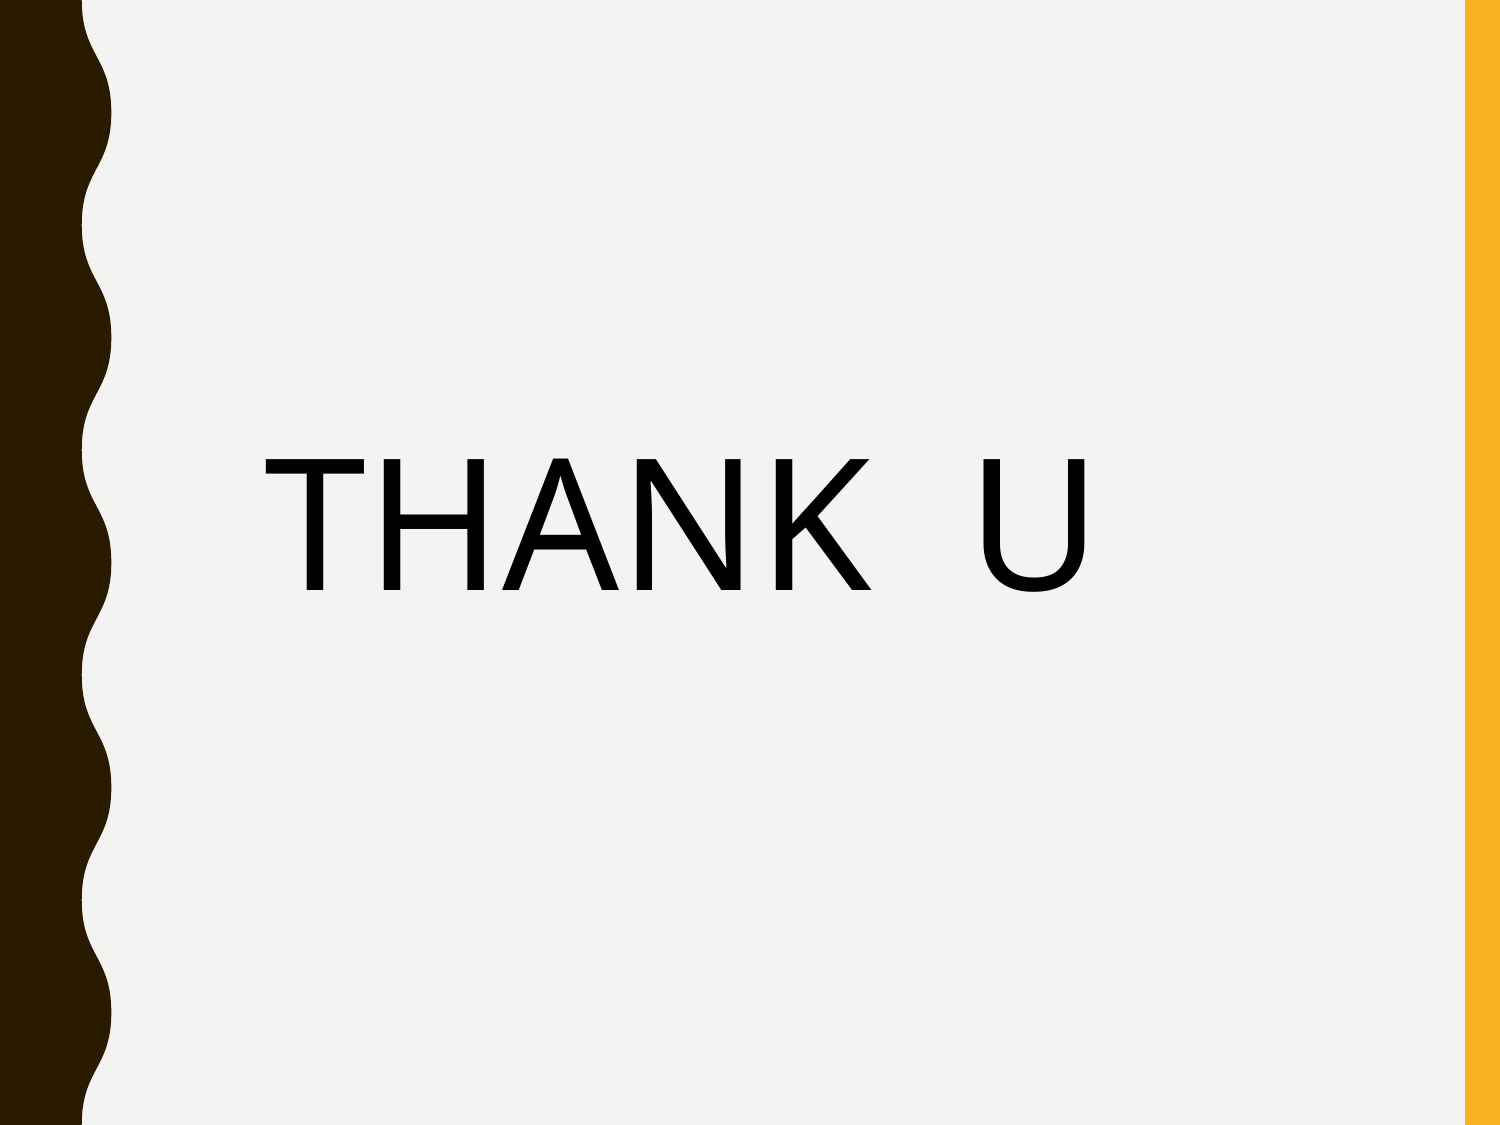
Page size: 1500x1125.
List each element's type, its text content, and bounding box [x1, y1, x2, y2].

text_box THANK U [249, 399, 1263, 635]
